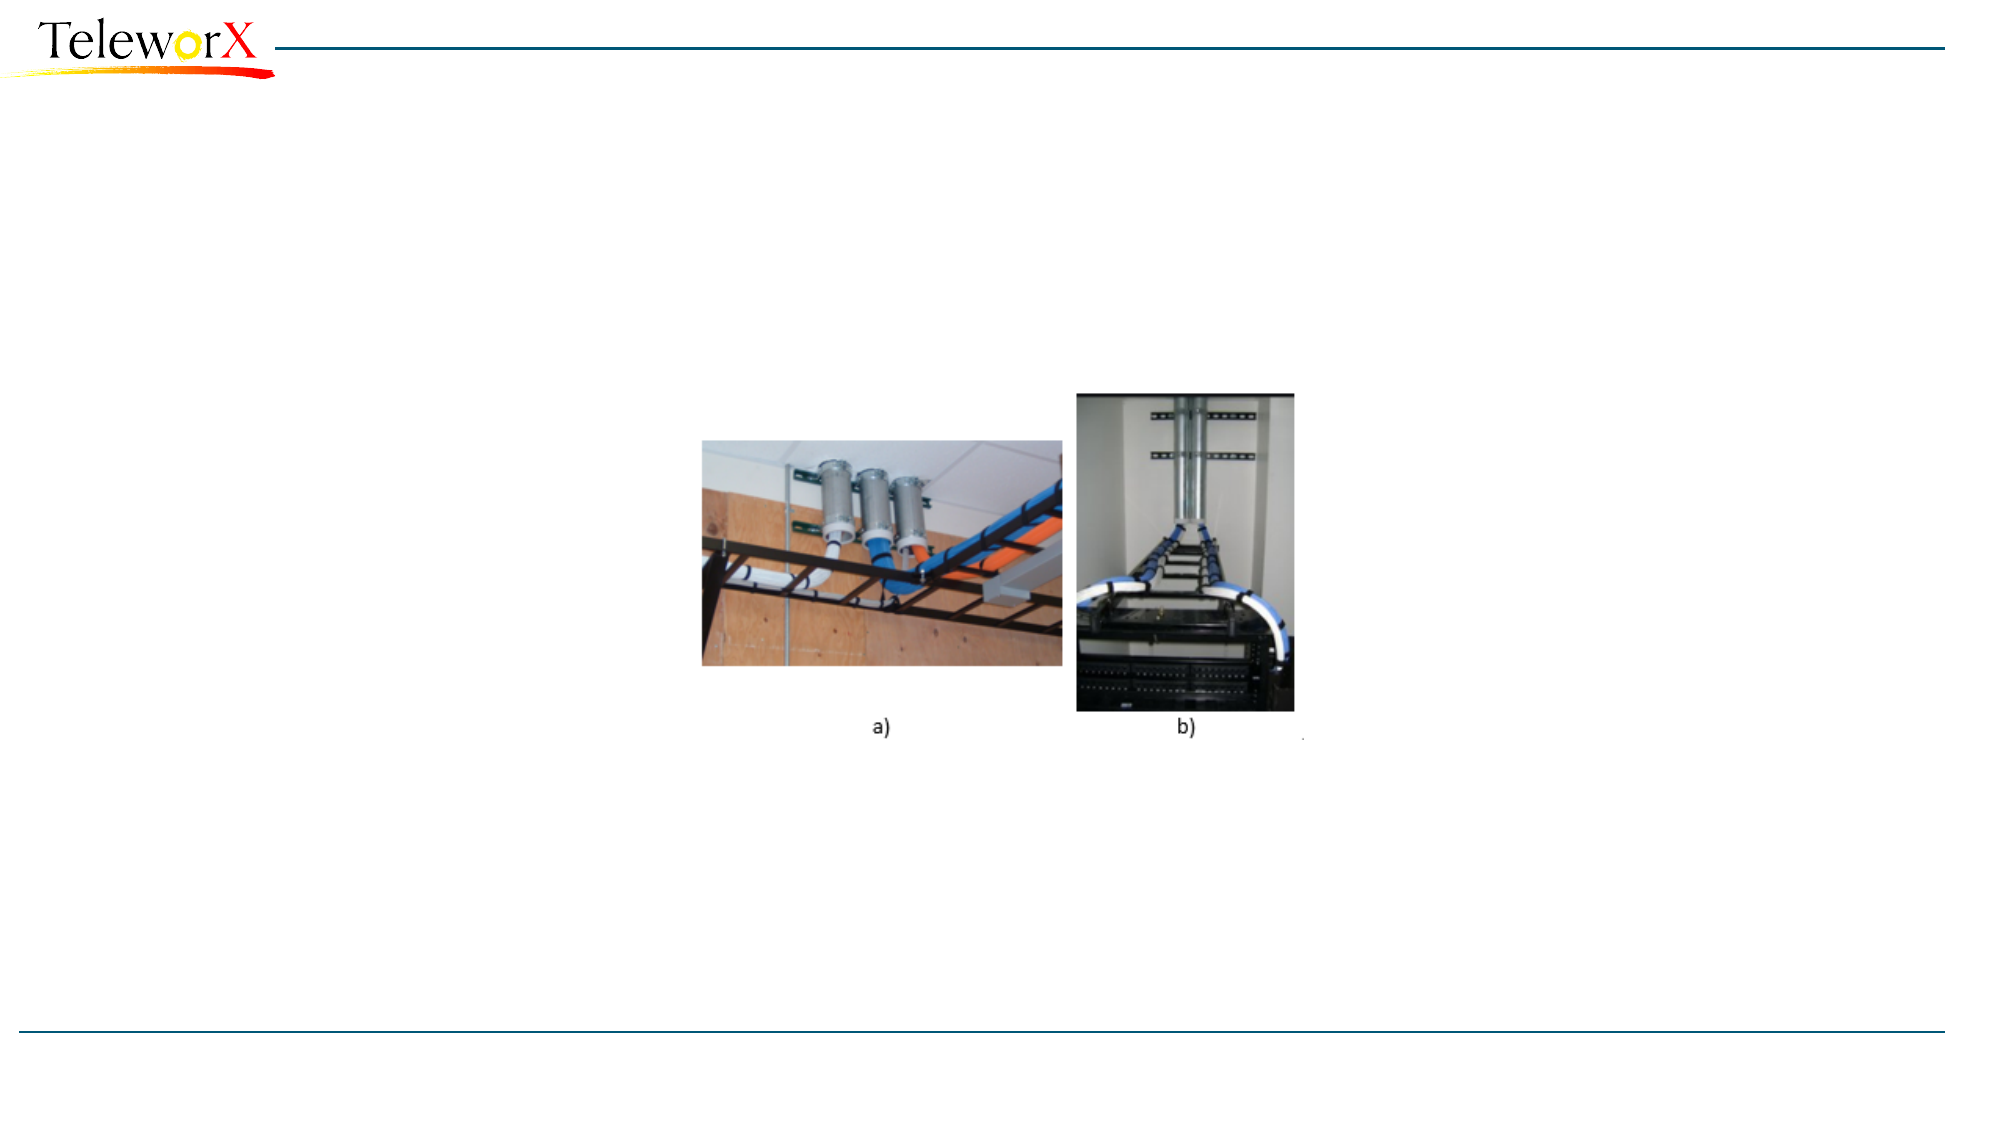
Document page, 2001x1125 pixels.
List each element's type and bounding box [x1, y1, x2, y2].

picture [696, 389, 1304, 740]
picture [0, 17, 276, 80]
